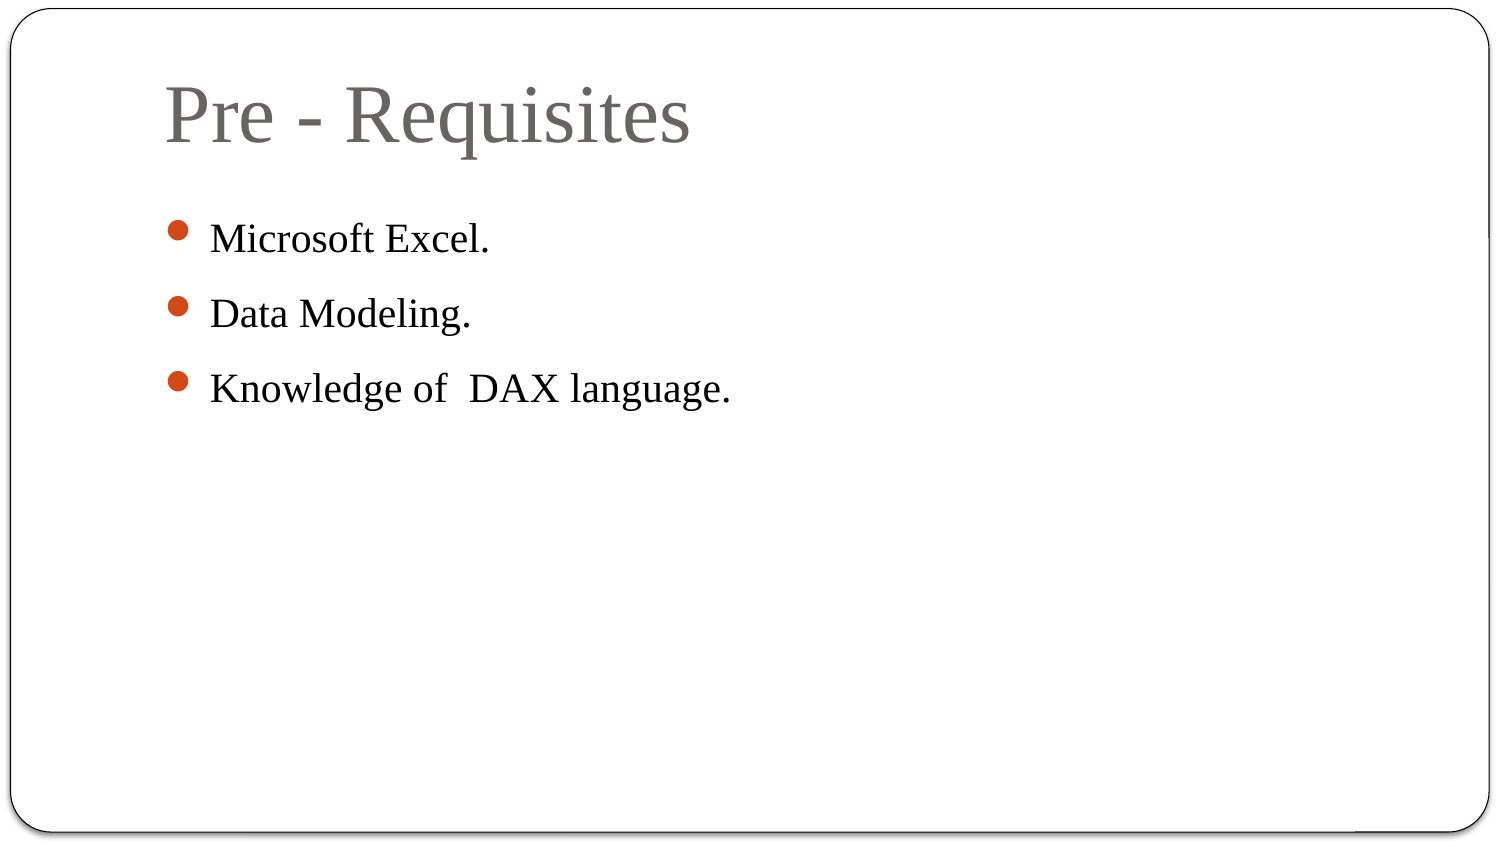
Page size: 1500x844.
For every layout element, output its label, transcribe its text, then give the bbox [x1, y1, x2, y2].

title Pre - Requisites [150, 33, 1425, 175]
list Microsoft Excel. Data Modeling. Knowledge of DAX language. [150, 178, 1425, 741]
